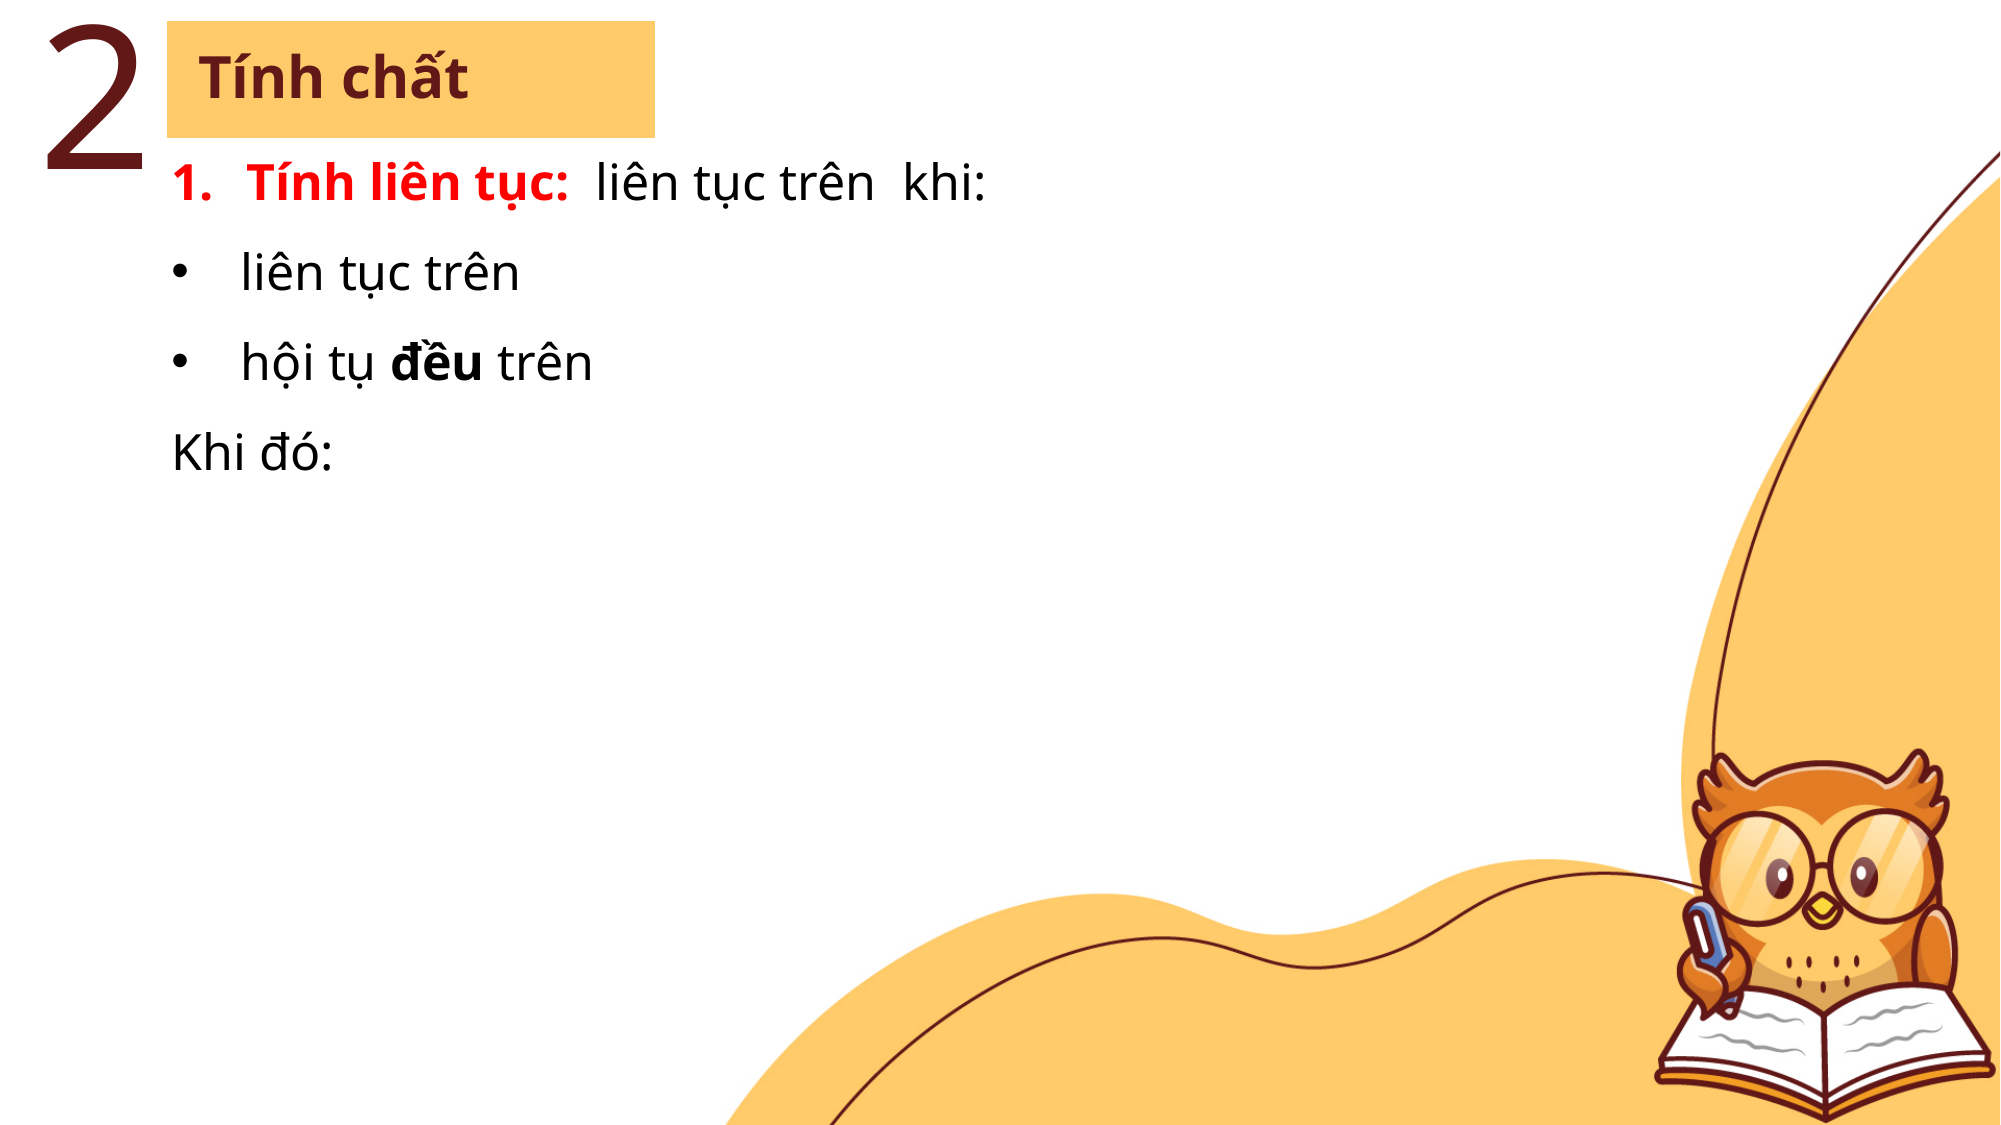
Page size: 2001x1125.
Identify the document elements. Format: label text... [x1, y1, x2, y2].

text_box 2 [23, 0, 168, 217]
text_box [168, 21, 655, 49]
text_box [118, 49, 886, 197]
picture [0, 0, 2001, 1125]
text_box Tính chất [183, 33, 573, 118]
